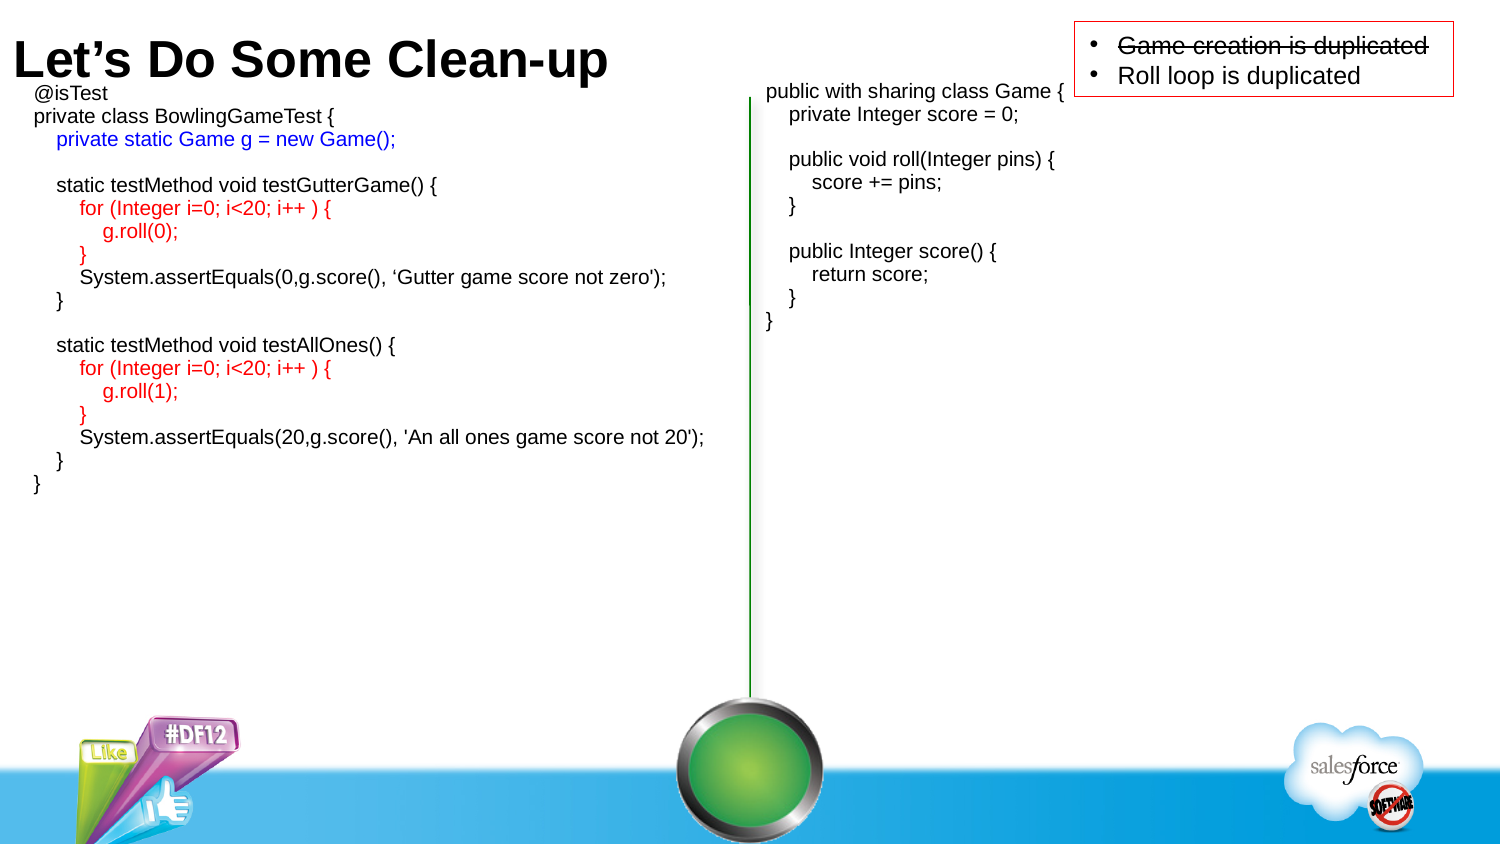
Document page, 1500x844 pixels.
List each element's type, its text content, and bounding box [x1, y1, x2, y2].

picture [151, 823, 168, 833]
picture [0, 696, 1500, 844]
title Let’s Do Some Clean-up [0, 0, 1500, 115]
text_box public with sharing class Game { private Integer score = 0; public void roll(Integer pins) { score += pins; } public Integer score() { return score; } } [750, 71, 1500, 712]
text_box Game creation is duplicated Roll loop is duplicated [1074, 21, 1454, 97]
list @isTest private class BowlingGameTest { private static Game g = new Game(); static testMethod void testGutterGame() { for (Integer i=0; i<20; i++ ) { g.roll(0); } System.assertEquals(0,g.score(), ‘Gutter game score not zero'); } static testMethod void testAllOnes() { for (Integer i=0; i<20; i++ ) { g.roll(1); } System.assertEquals(20,g.score(), 'An all ones game score not 20'); } } [13, 71, 748, 712]
